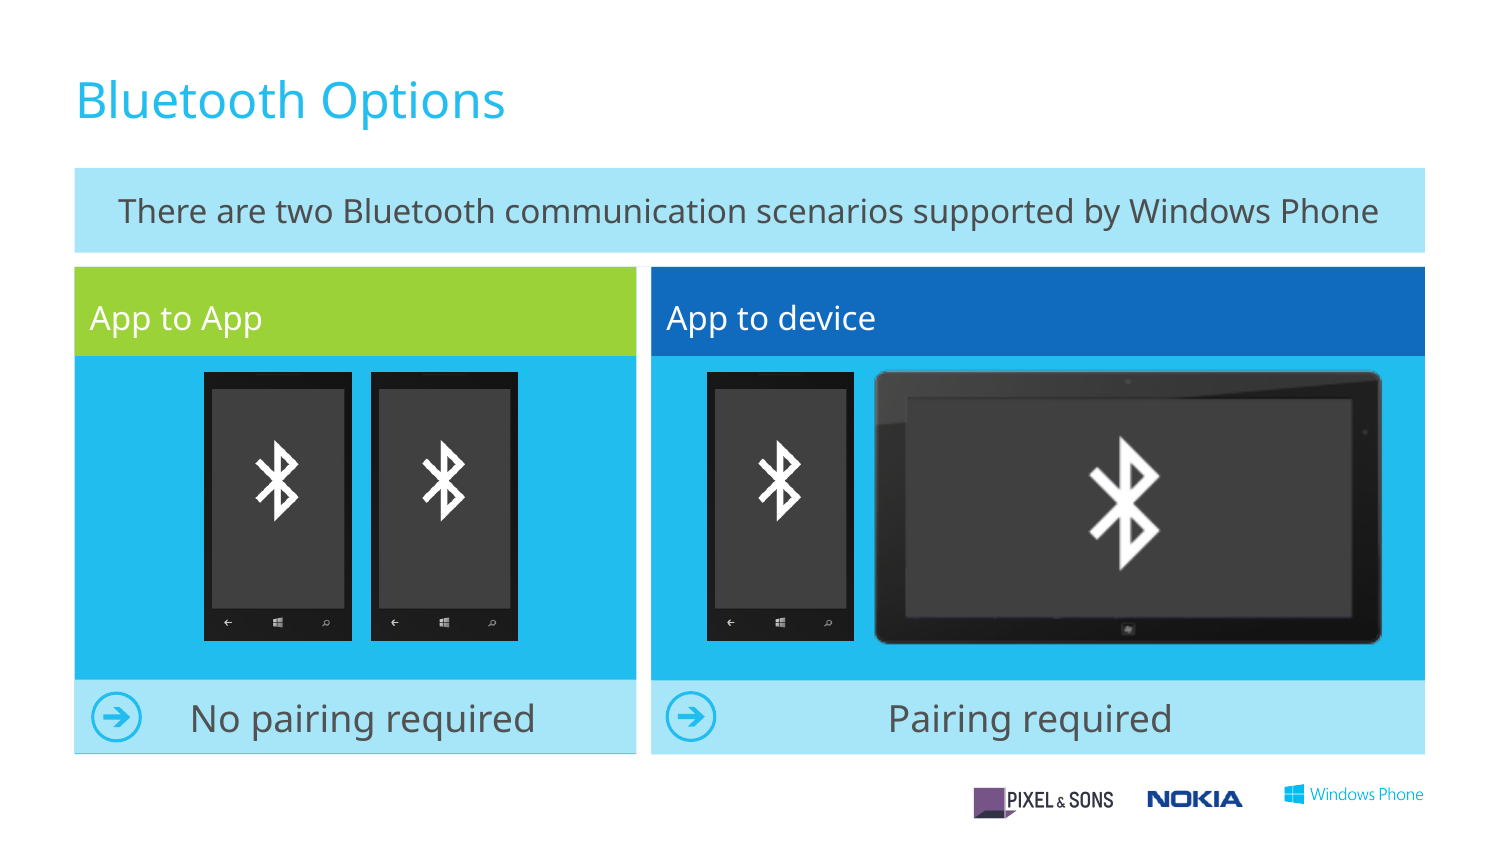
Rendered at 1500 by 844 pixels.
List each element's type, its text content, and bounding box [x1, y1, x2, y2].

text_box Pairing required [653, 678, 1427, 756]
text_box App to device [653, 265, 1427, 358]
picture [706, 356, 1419, 657]
picture [204, 372, 352, 641]
picture [973, 787, 1113, 819]
text_box [653, 358, 1427, 678]
text_box There are two Bluetooth communication scenarios supported by Windows Phone [72, 166, 1427, 255]
text_box App to App [73, 265, 634, 358]
picture [1274, 773, 1434, 815]
picture [1147, 790, 1249, 808]
text_box [91, 691, 142, 743]
title Bluetooth Options [75, 65, 1425, 130]
text_box [634, 265, 653, 765]
picture [370, 372, 519, 641]
text_box No pairing required [73, 678, 634, 755]
text_box [72, 265, 634, 756]
text_box [665, 691, 717, 742]
